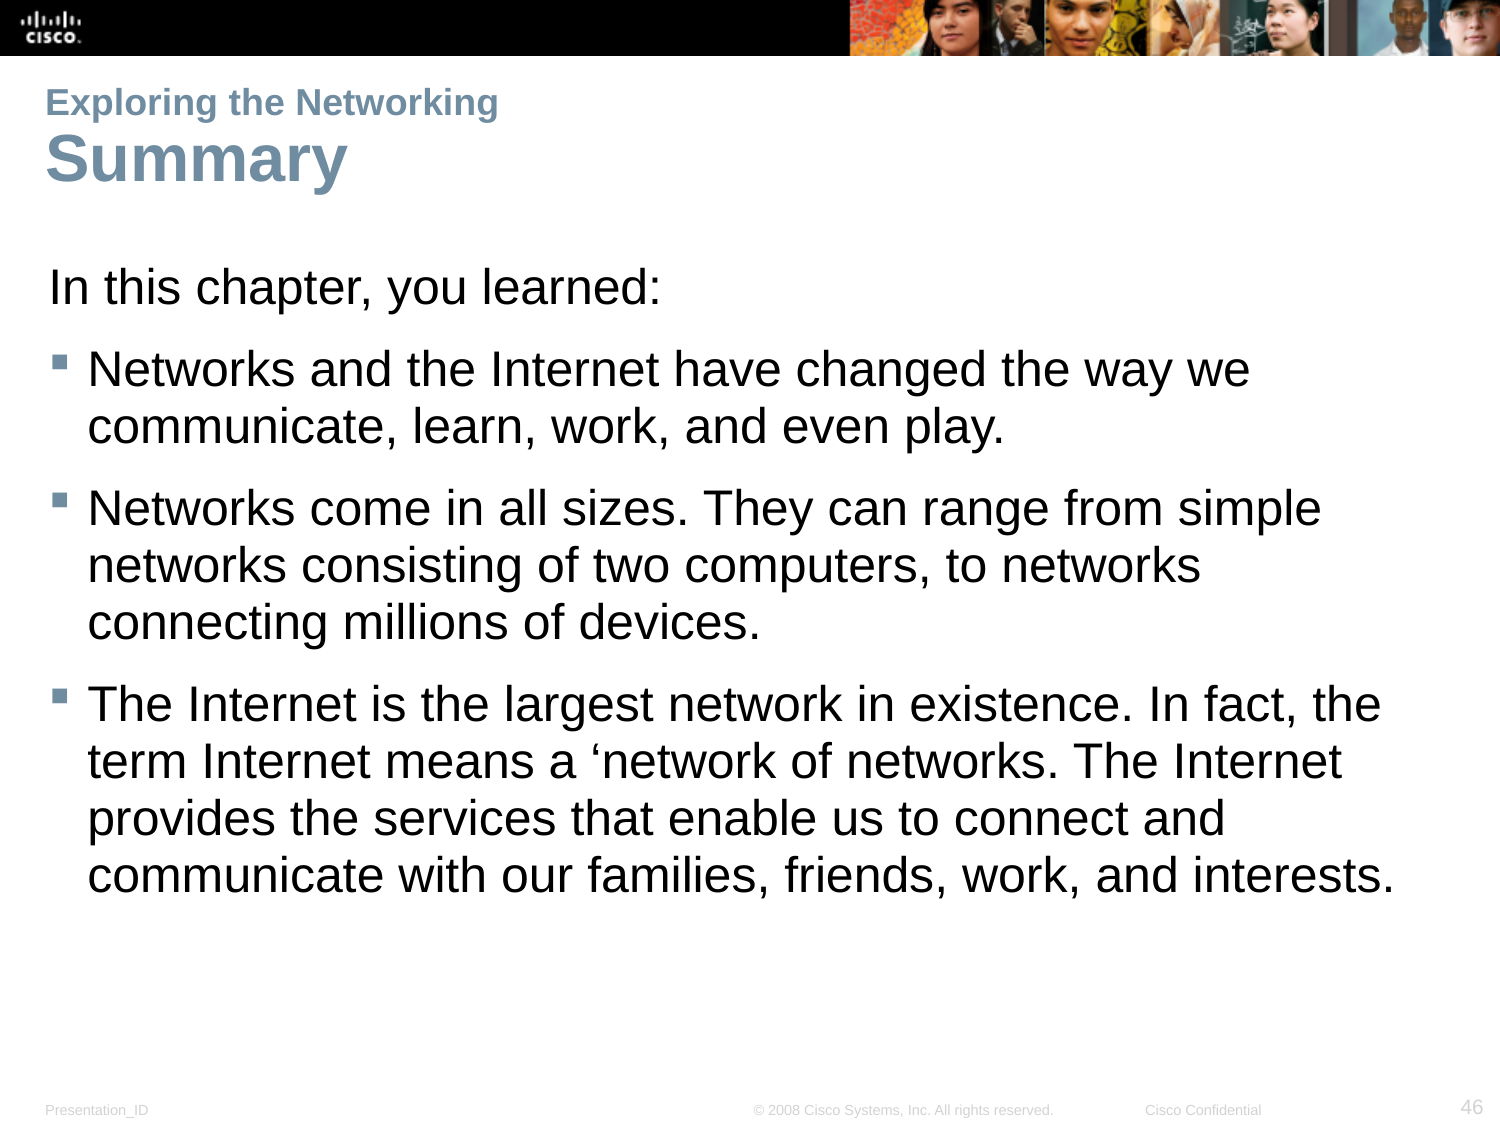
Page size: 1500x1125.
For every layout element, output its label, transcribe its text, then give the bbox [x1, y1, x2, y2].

list In this chapter, you learned: Networks and the Internet have changed the way we communicate, learn, work, and even play. Networks come in all sizes. They can range from simple networks consisting of two computers, to networks connecting millions of devices. The Internet is the largest network in existence. In fact, the term Internet means a ‘network of networks. The Internet provides the services that enable us to connect and communicate with our families, friends, work, and interests. [34, 252, 1468, 1061]
picture [0, 0, 1500, 56]
title Exploring the Networking Summary [31, 64, 1471, 203]
